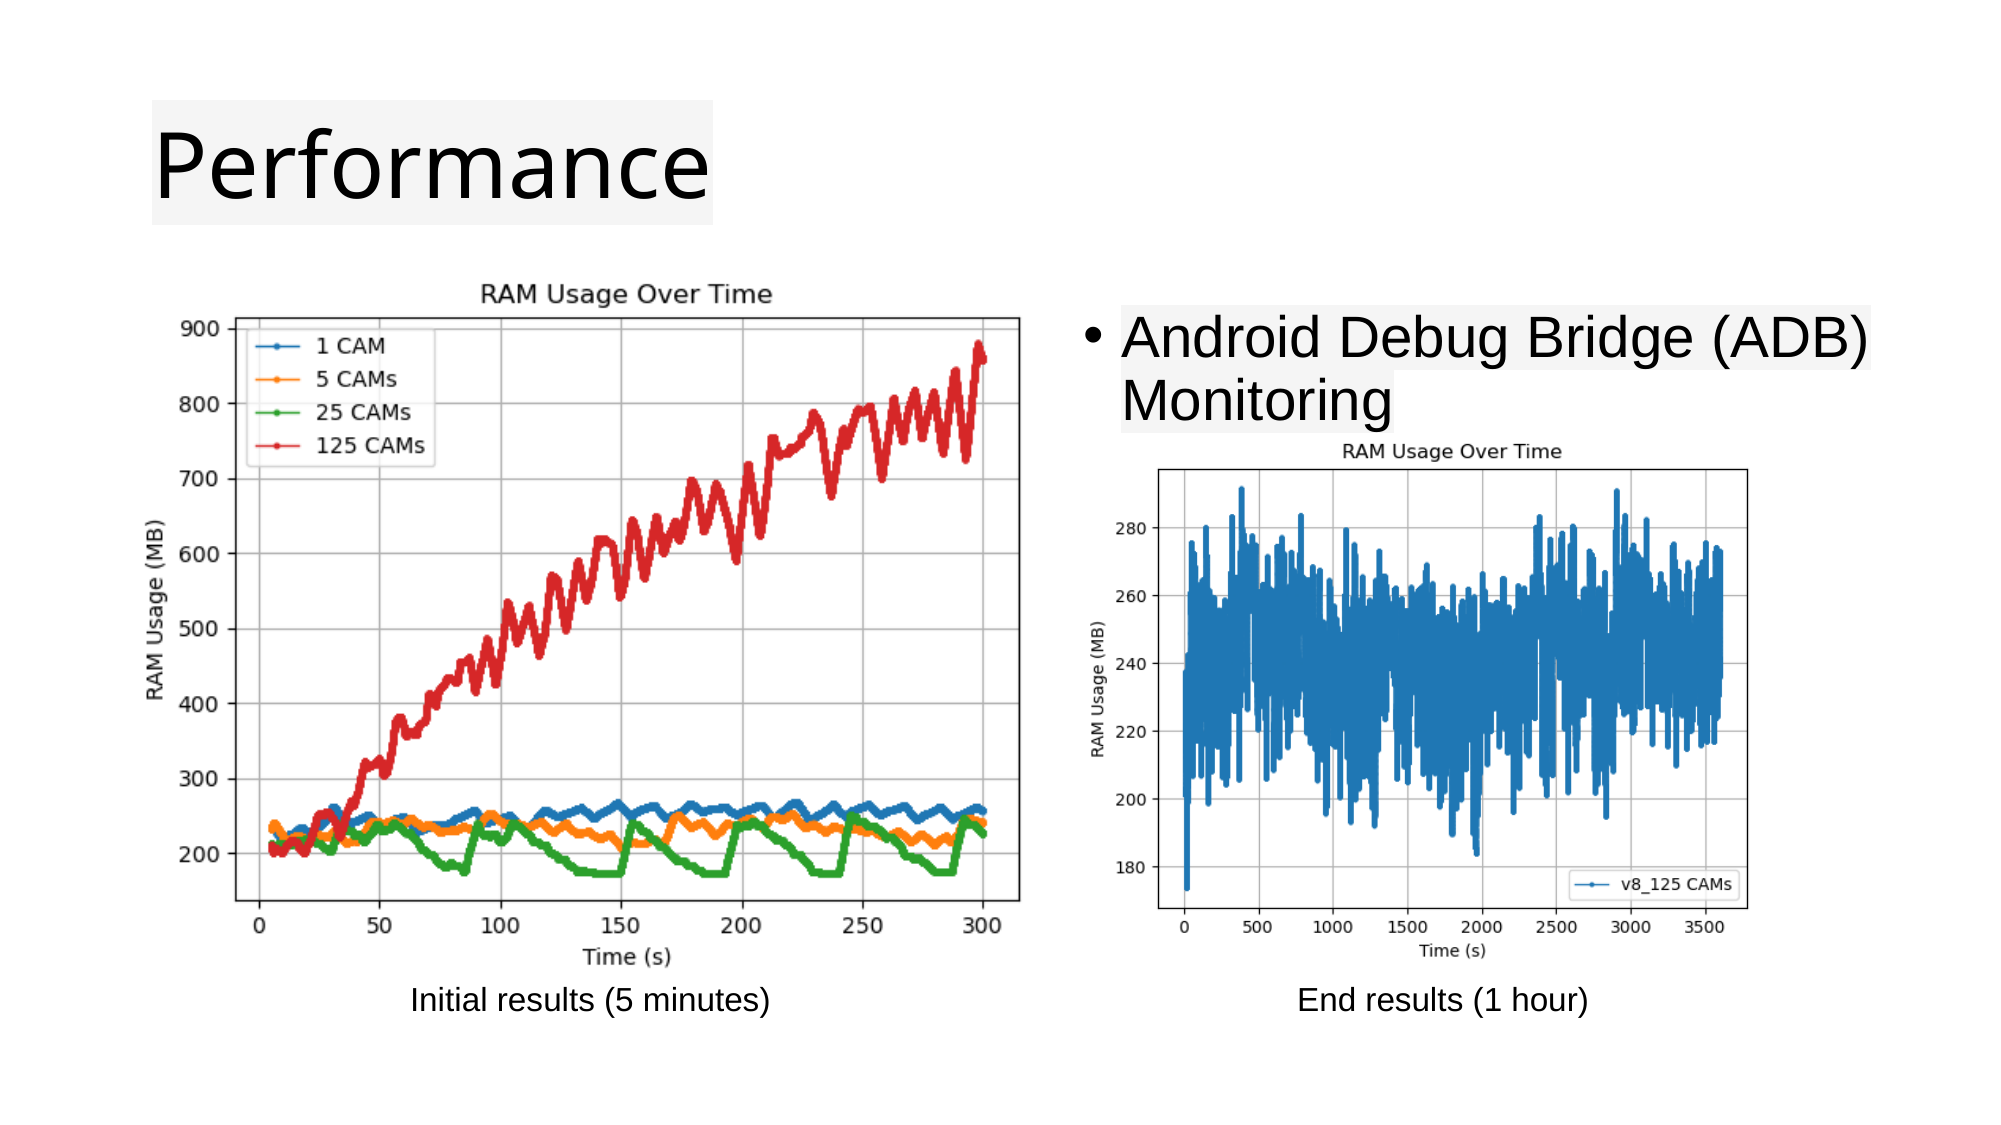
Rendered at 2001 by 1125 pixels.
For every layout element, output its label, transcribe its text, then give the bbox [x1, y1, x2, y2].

text_box End results (1 hour) [1268, 971, 1618, 1026]
title Performance [137, 59, 1863, 278]
list Android Debug Bridge (ADB) Monitoring [1068, 299, 1913, 462]
picture [1062, 400, 1824, 971]
text_box Initial results (5 minutes) [382, 971, 800, 1026]
picture [136, 276, 1036, 971]
